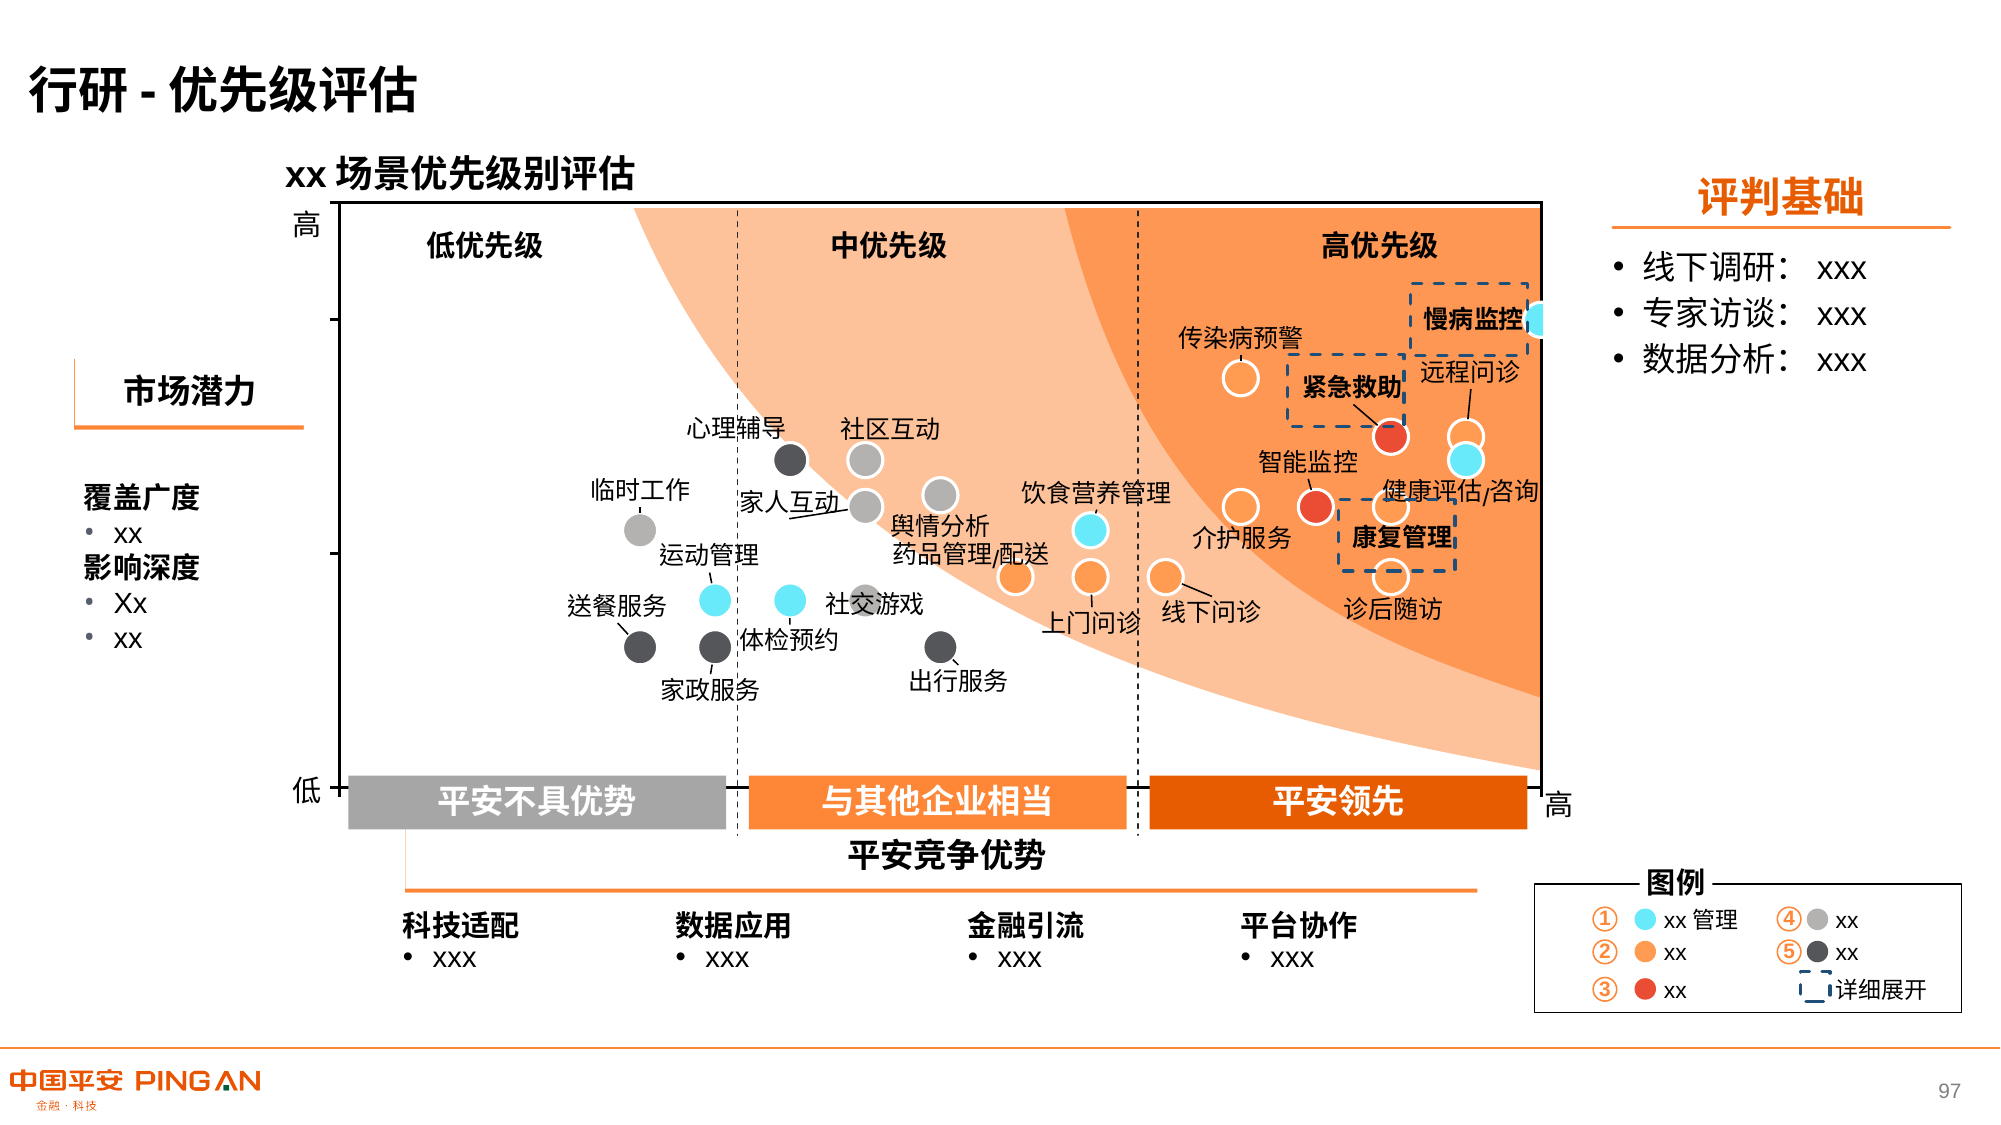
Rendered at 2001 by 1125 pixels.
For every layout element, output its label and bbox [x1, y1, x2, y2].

text_box [28, 29, 1822, 195]
text_box [68, 199, 1962, 1017]
text_box [1612, 171, 1951, 219]
text_box [1612, 238, 1945, 387]
picture [10, 1069, 260, 1111]
